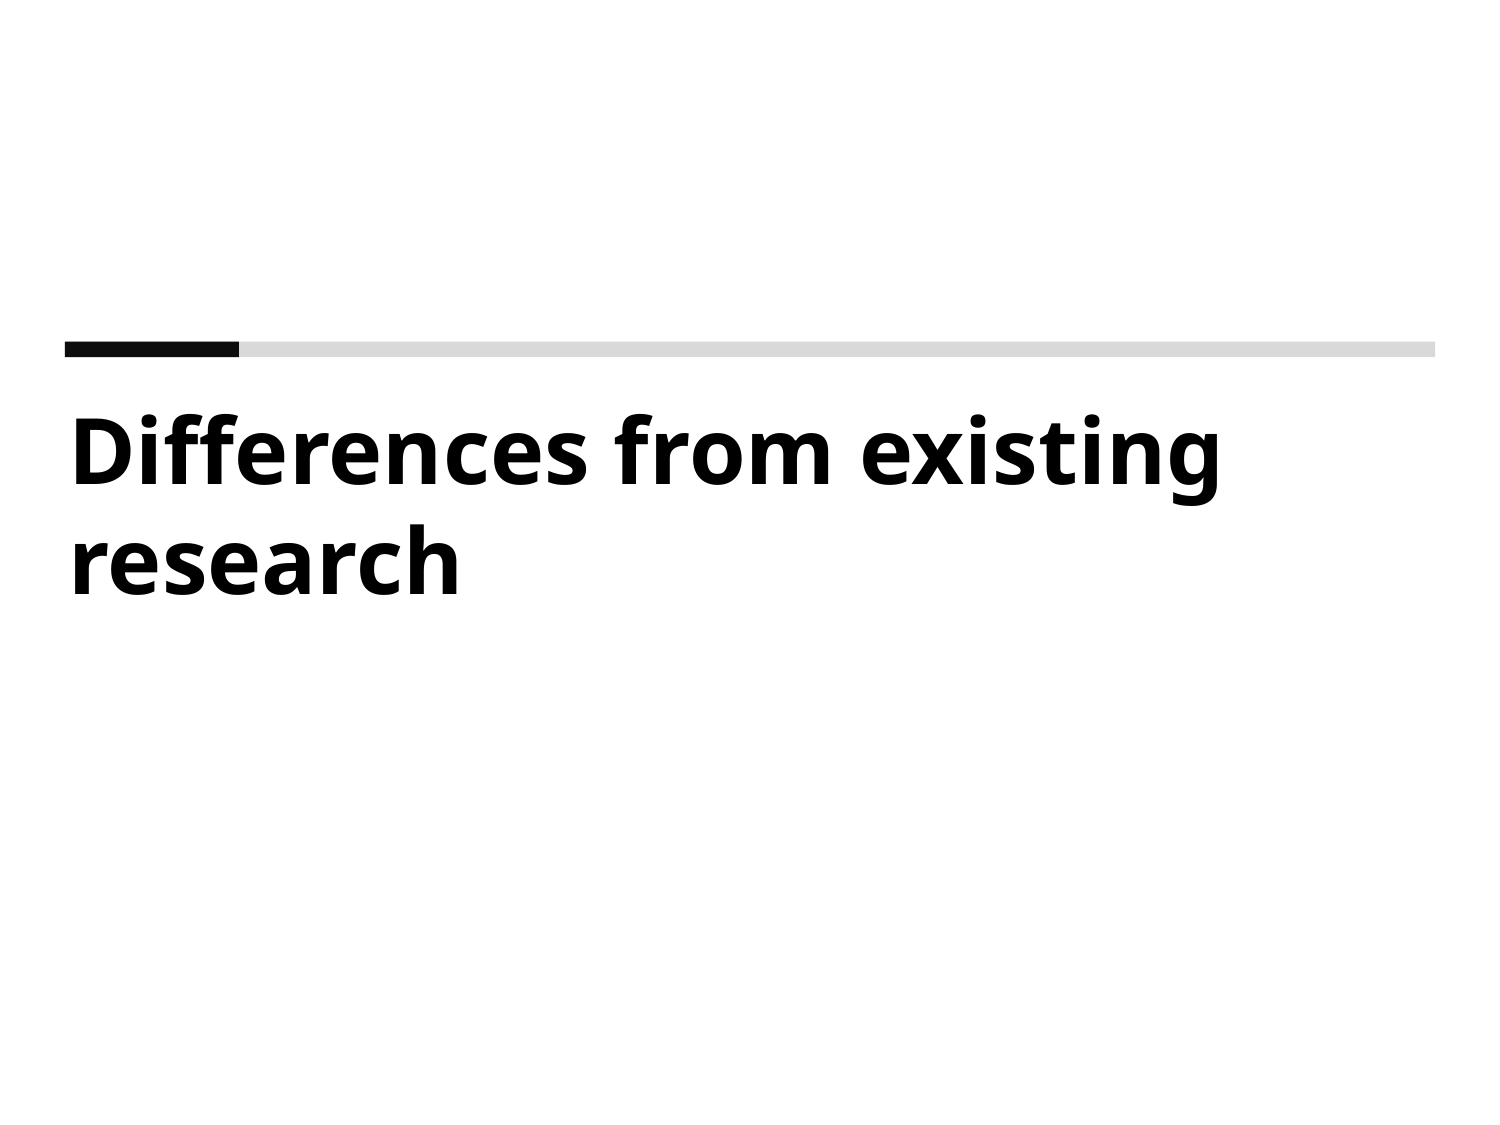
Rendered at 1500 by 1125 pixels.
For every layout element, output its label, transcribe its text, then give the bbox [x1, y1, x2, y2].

text_box [241, 340, 1437, 359]
text_box [63, 340, 241, 359]
title Differences from existing research [52, 385, 1483, 670]
